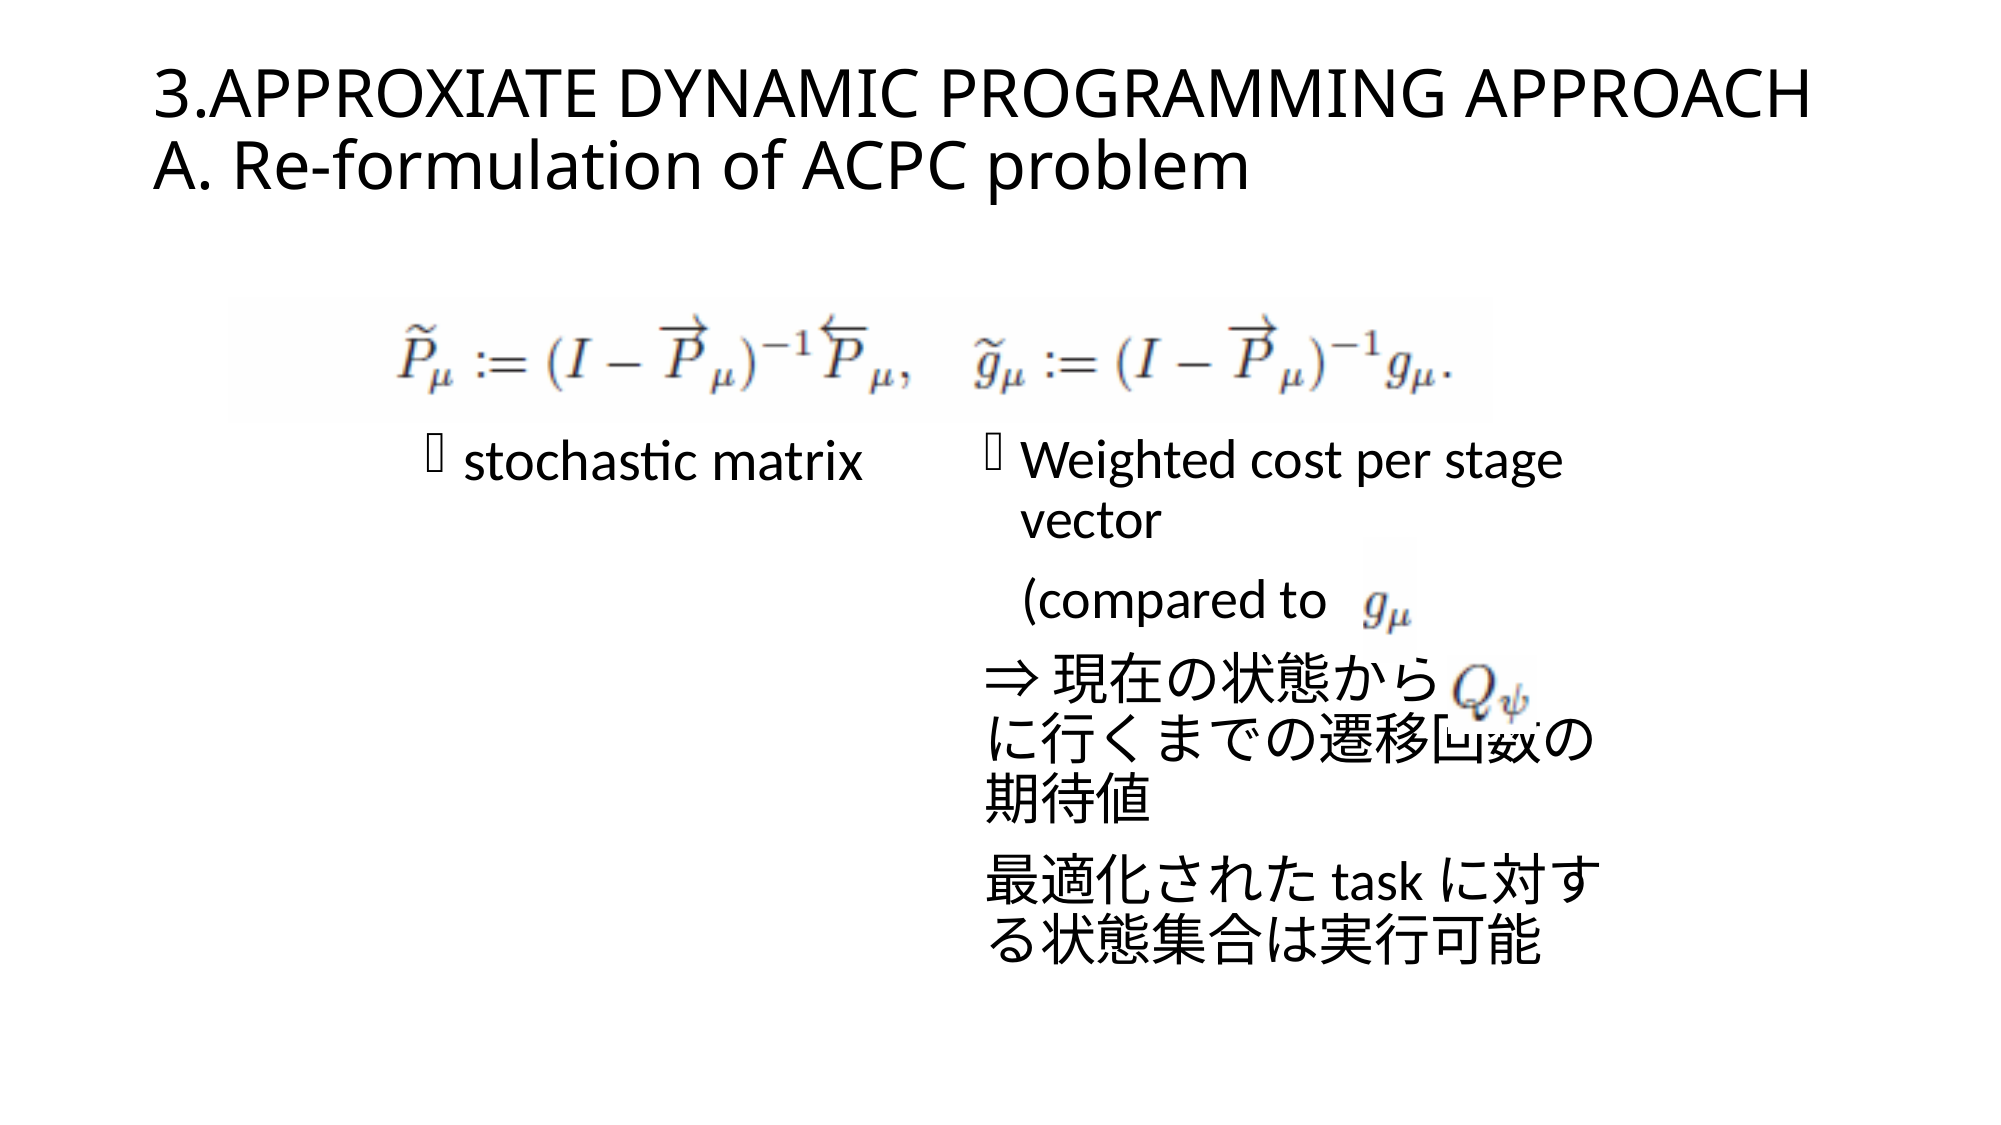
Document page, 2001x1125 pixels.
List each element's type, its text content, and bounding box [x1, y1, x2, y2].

title 3.APPROXIATE DYNAMIC PROGRAMMING APPROACH A. Re-formulation of ACPC problem [138, 23, 1864, 241]
picture [1447, 655, 1537, 734]
picture [228, 297, 1493, 423]
list stochastic matrix [410, 423, 911, 1029]
text_box Weighted cost per stage vector (compared to ) ⇒現在の状態から に行くまでの遷移回数の期待値 最適化されたtaskに対する状態集合は実行可能 [969, 422, 1629, 1029]
picture [1362, 537, 1417, 663]
